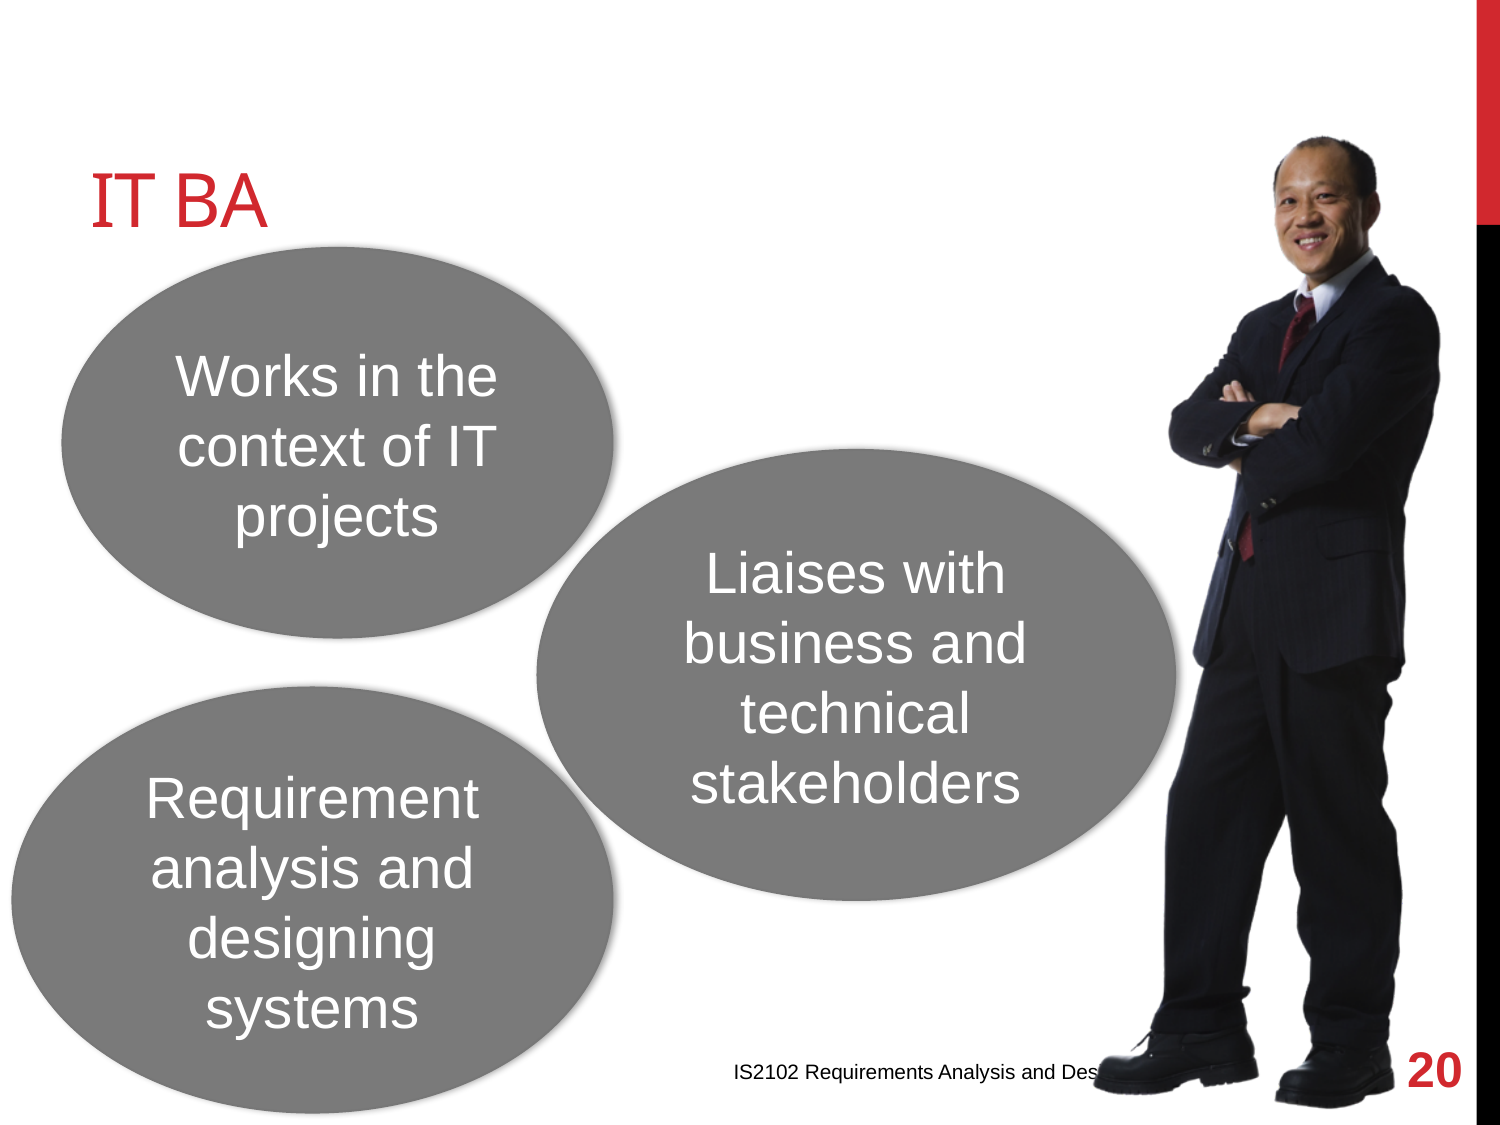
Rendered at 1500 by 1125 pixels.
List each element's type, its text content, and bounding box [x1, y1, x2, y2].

footer IS2102 Requirements Analysis and Design [718, 1051, 1073, 1112]
picture [1074, 119, 1460, 1125]
slide_number 20 [1468, 1037, 1479, 1098]
text_box Works in the context of IT projects [61, 246, 614, 639]
title IT BA [75, 25, 1025, 250]
text_box Liaises with business and technical stakeholders [536, 448, 1073, 901]
text_box Requirement analysis and designing systems [11, 686, 614, 1114]
